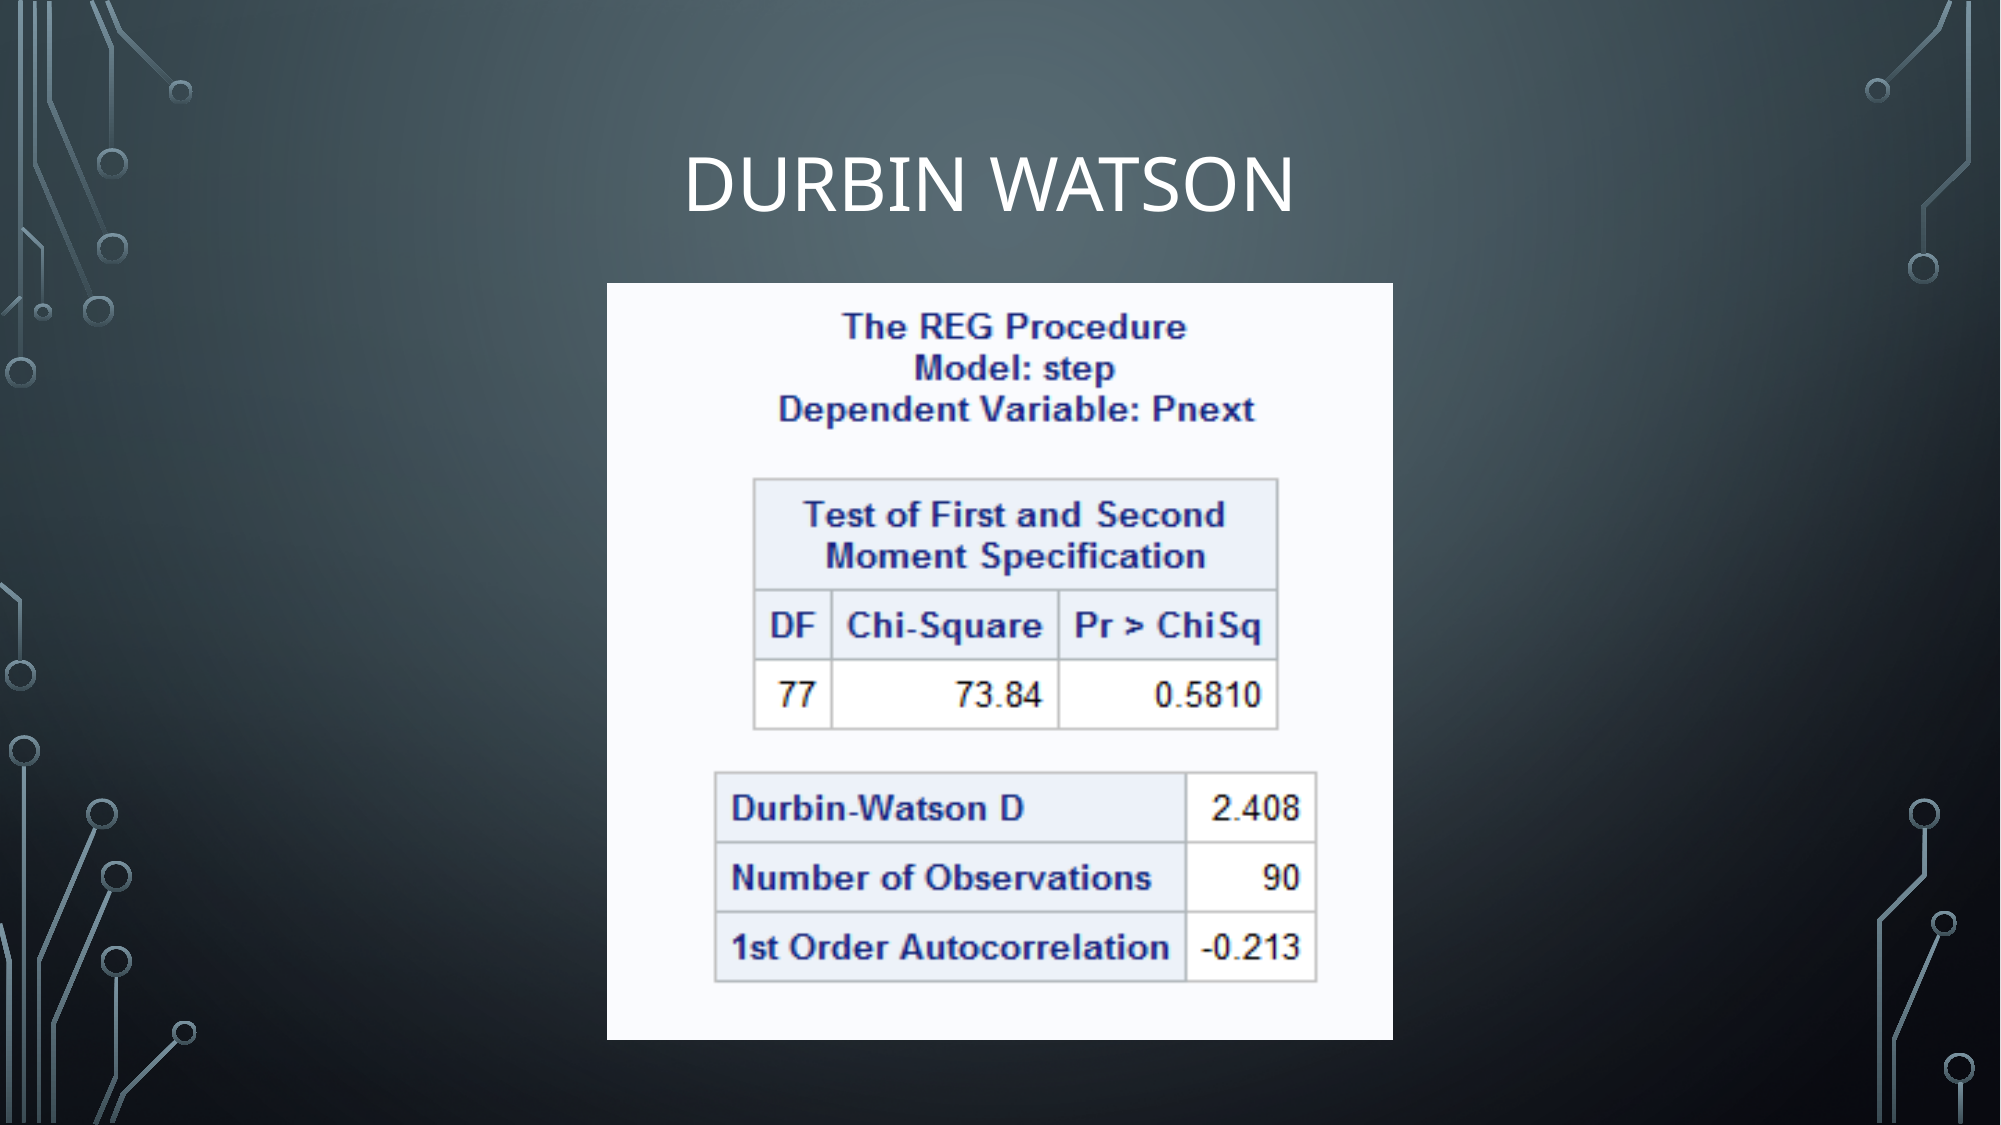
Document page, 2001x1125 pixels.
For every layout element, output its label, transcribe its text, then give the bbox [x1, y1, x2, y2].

picture [606, 283, 1393, 1040]
title Durbin Watson [187, 65, 1813, 308]
